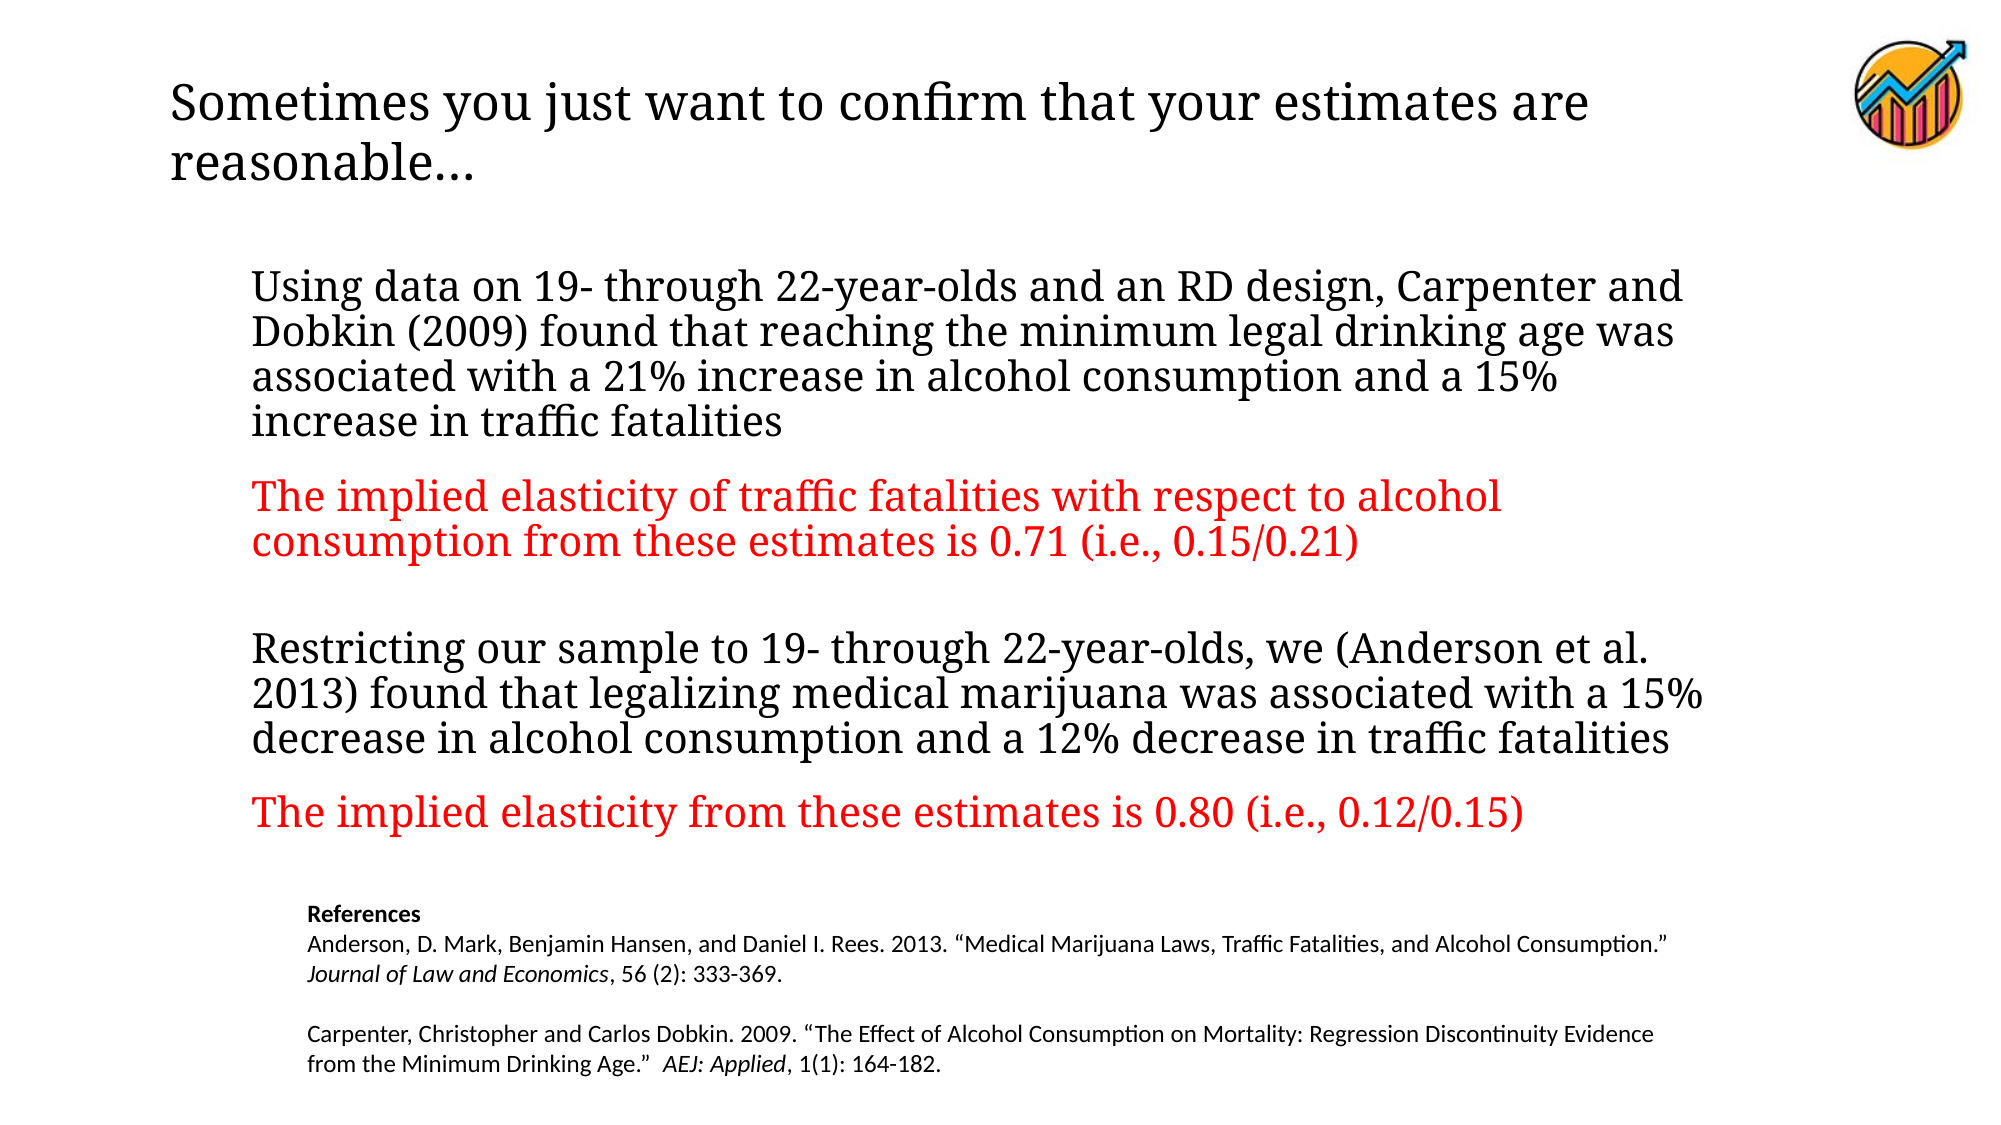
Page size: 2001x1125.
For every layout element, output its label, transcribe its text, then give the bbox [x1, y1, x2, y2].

text_box References Anderson, D. Mark, Benjamin Hansen, and Daniel I. Rees. 2013. “Medical Marijuana Laws, Traffic Fatalities, and Alcohol Consumption.” Journal of Law and Economics, 56 (2): 333-369. Carpenter, Christopher and Carlos Dobkin. 2009. “The Effect of Alcohol Consumption on Mortality: Regression Discontinuity Evidence from the Minimum Drinking Age.” AEJ: Applied, 1(1): 164-182. [292, 890, 1693, 1085]
text_box Using data on 19- through 22-year-olds and an RD design, Carpenter and Dobkin (2009) found that reaching the minimum legal drinking age was associated with a 21% increase in alcohol consumption and a 15% increase in traffic fatalities The implied elasticity of traffic fatalities with respect to alcohol consumption from these estimates is 0.71 (i.e., 0.15/0.21) Restricting our sample to 19- through 22-year-olds, we (Anderson et al. 2013) found that legalizing medical marijuana was associated with a 15% decrease in alcohol consumption and a 12% decrease in traffic fatalities The implied elasticity from these estimates is 0.80 (i.e., 0.12/0.15) [236, 200, 1742, 1125]
picture [1820, 5, 2000, 185]
text_box Sometimes you just want to confirm that your estimates are reasonable… [155, 63, 1702, 303]
